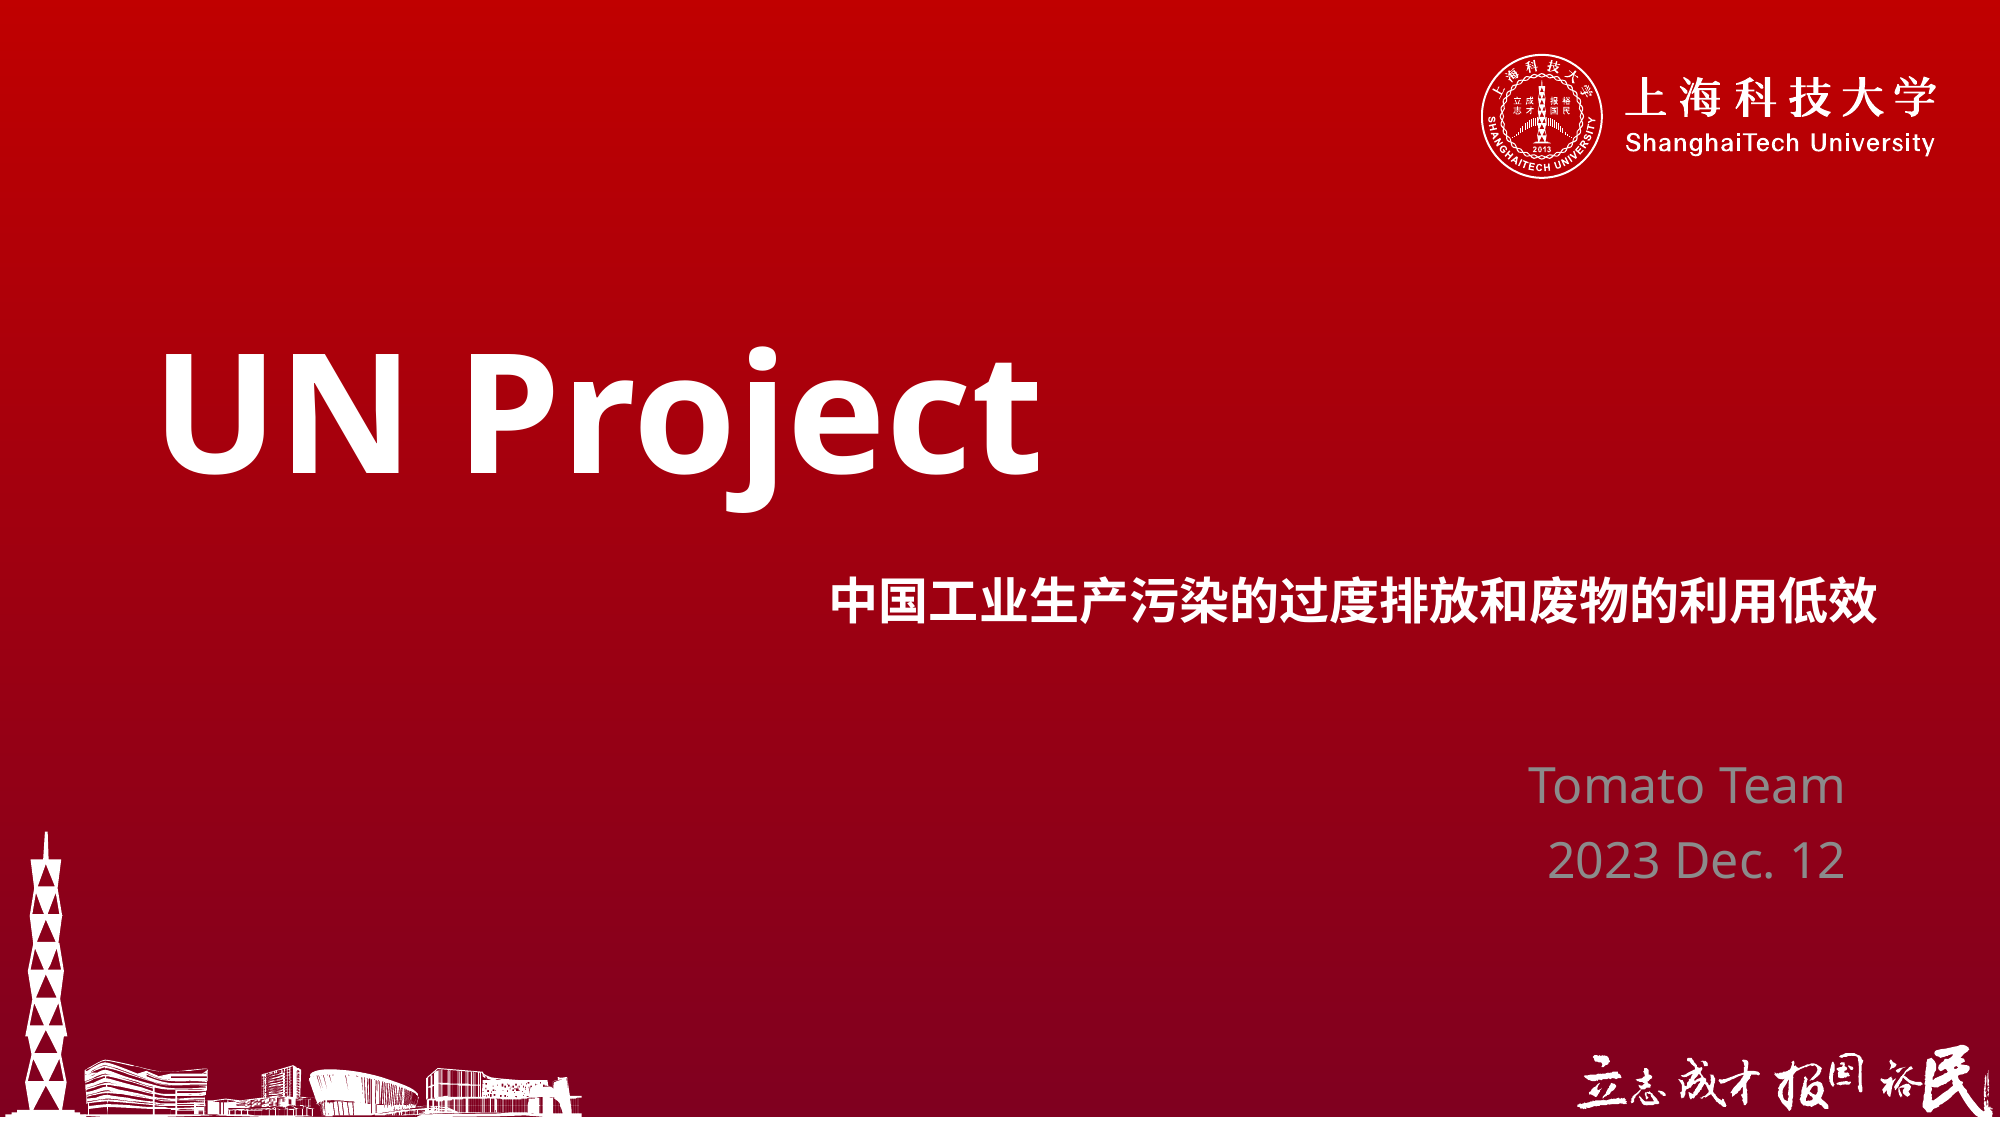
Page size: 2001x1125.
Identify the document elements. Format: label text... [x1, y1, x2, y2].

list Tomato Team 2023 Dec. 12 [136, 752, 1862, 999]
text_box 中国工业生产污染的过度排放和废物的利用低效 [104, 562, 1894, 727]
title UN Project [137, 456, 1863, 562]
